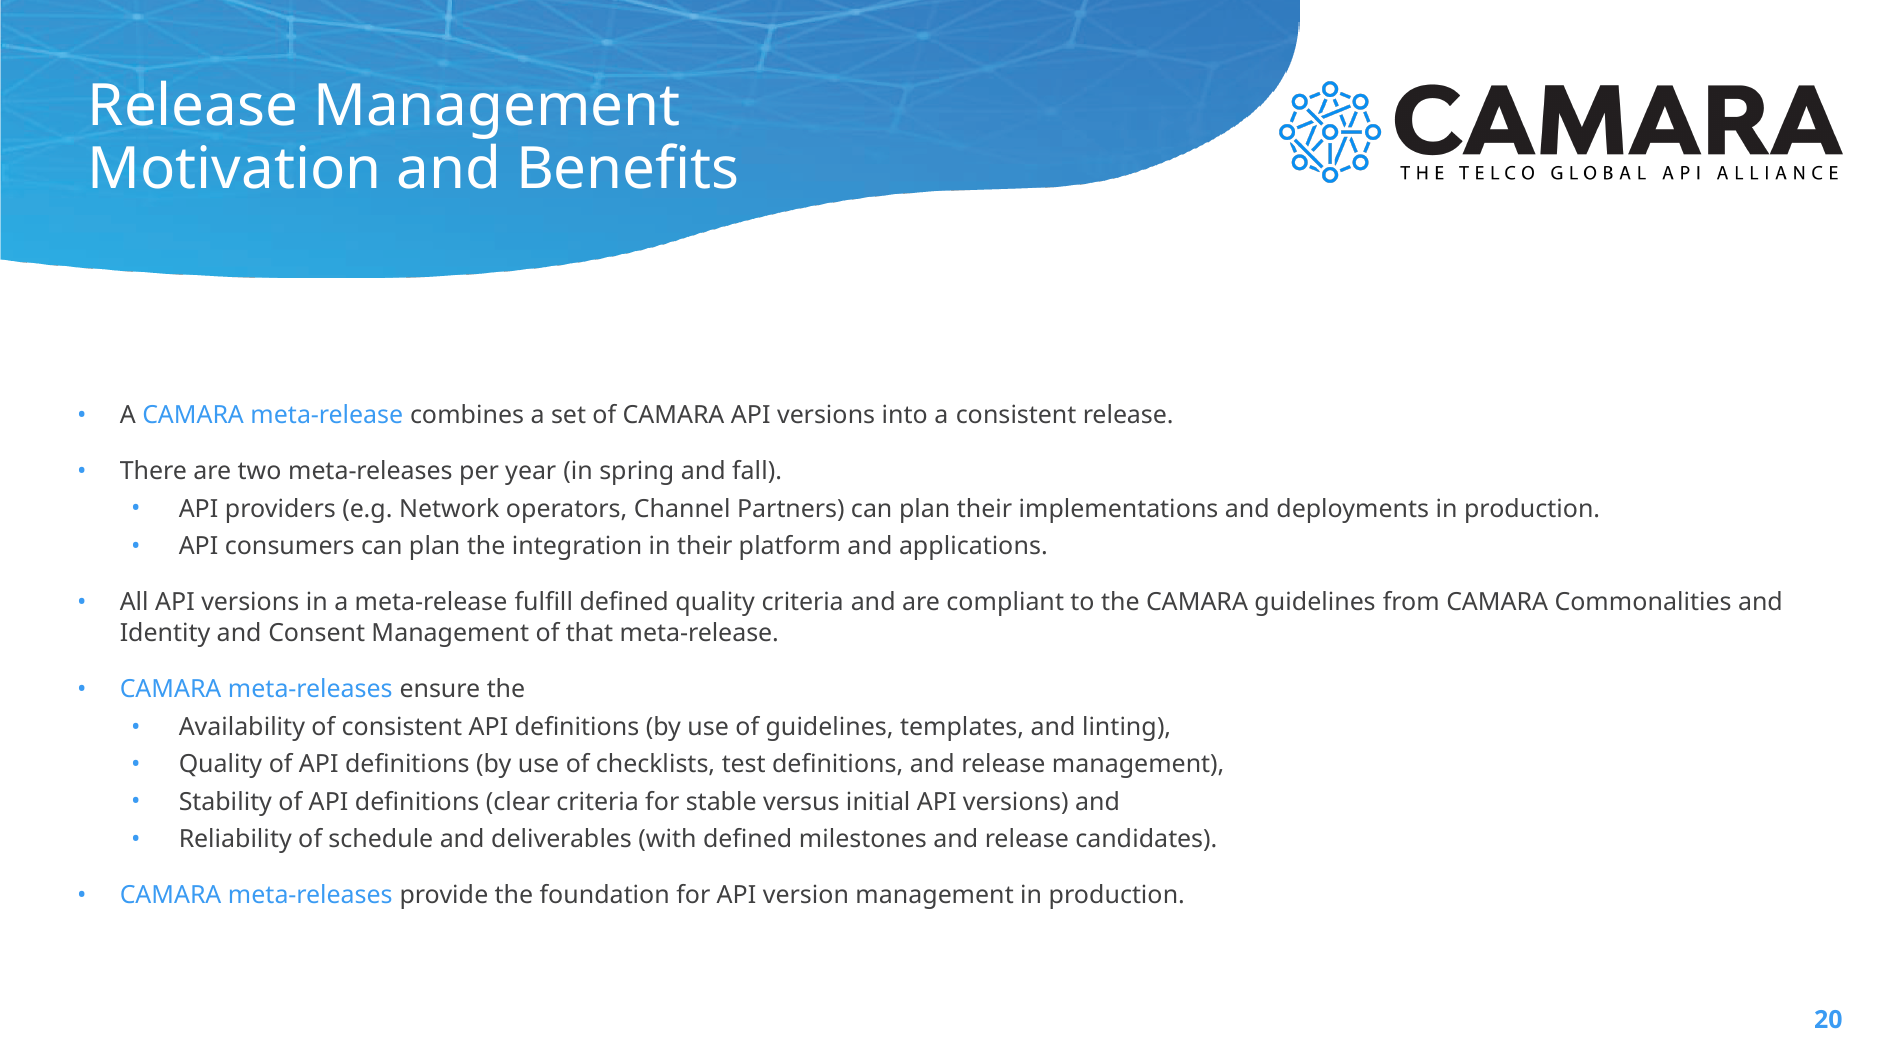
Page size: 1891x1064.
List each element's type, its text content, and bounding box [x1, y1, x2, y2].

list A CAMARA meta-release combines a set of CAMARA API versions into a consistent release. There are two meta-releases per year (in spring and fall). API providers (e.g. Network operators, Channel Partners) can plan their implementations and deployments in production. API consumers can plan the integration in their platform and applications. All API versions in a meta-release fulfill defined quality criteria and are compliant to the CAMARA guidelines from CAMARA Commonalities and Identity and Consent Management of that meta-release. CAMARA meta-releases ensure the Availability of consistent API definitions (by use of guidelines, templates, and linting), Quality of API definitions (by use of checklists, test definitions, and release management), Stability of API definitions (clear criteria for stable versus initial API versions) and Reliability of schedule and deliverables (with defined milestones and release candidates). CAMARA meta-releases provide the foundation for API version management in production. [72, 397, 1869, 1064]
title Release Management Motivation and Benefits [72, 67, 1869, 197]
picture [0, 0, 1300, 278]
